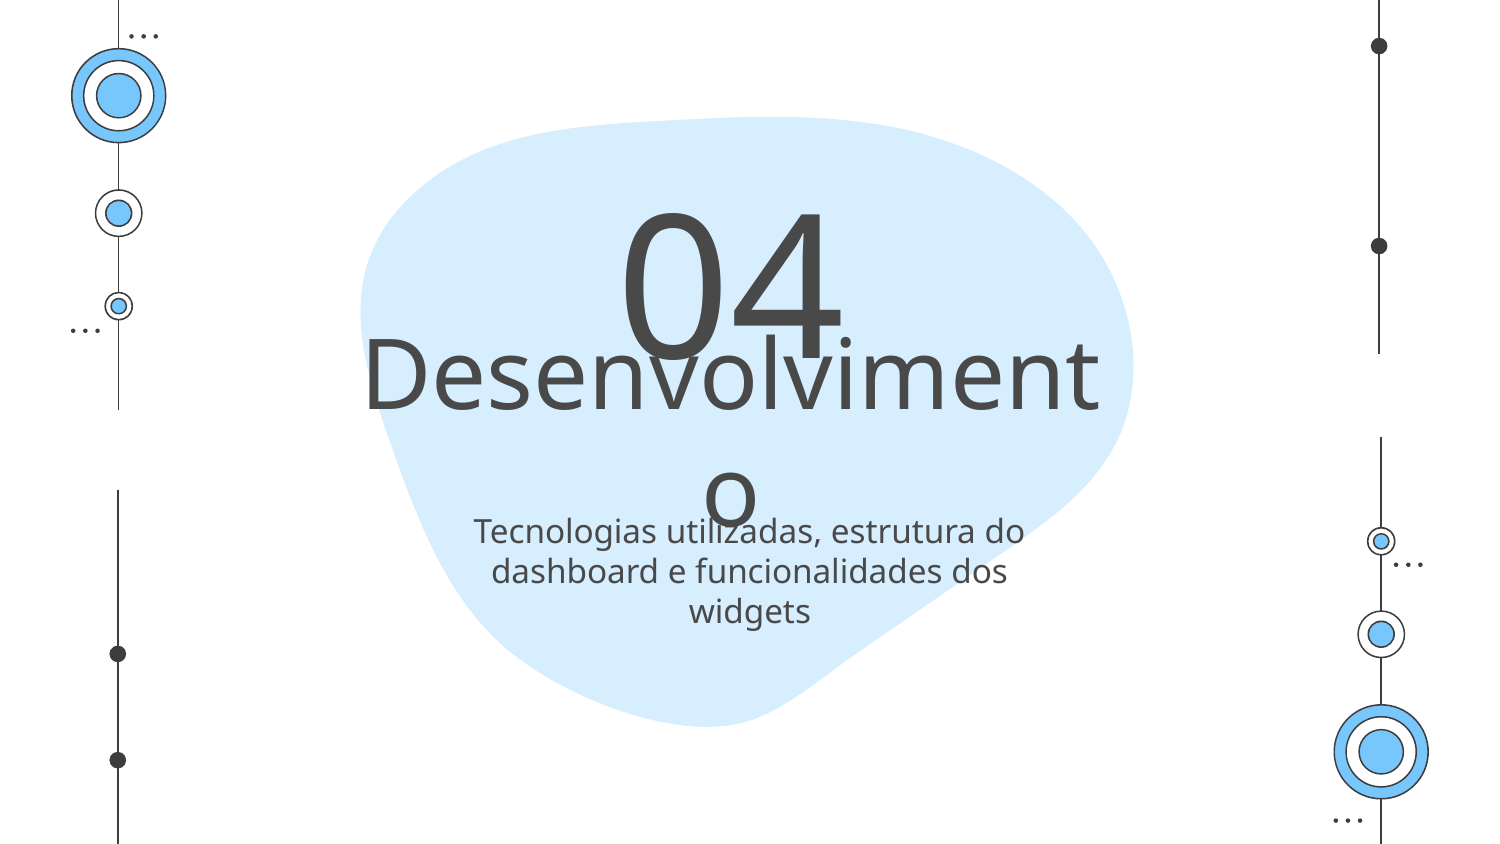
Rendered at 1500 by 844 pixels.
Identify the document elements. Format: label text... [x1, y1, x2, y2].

title Desenvolvimento [321, 363, 1141, 495]
title 04 [487, 190, 975, 366]
subtitle Tecnologias utilizadas, estrutura do dashboard e funcionalidades dos widgets [426, 495, 1074, 608]
